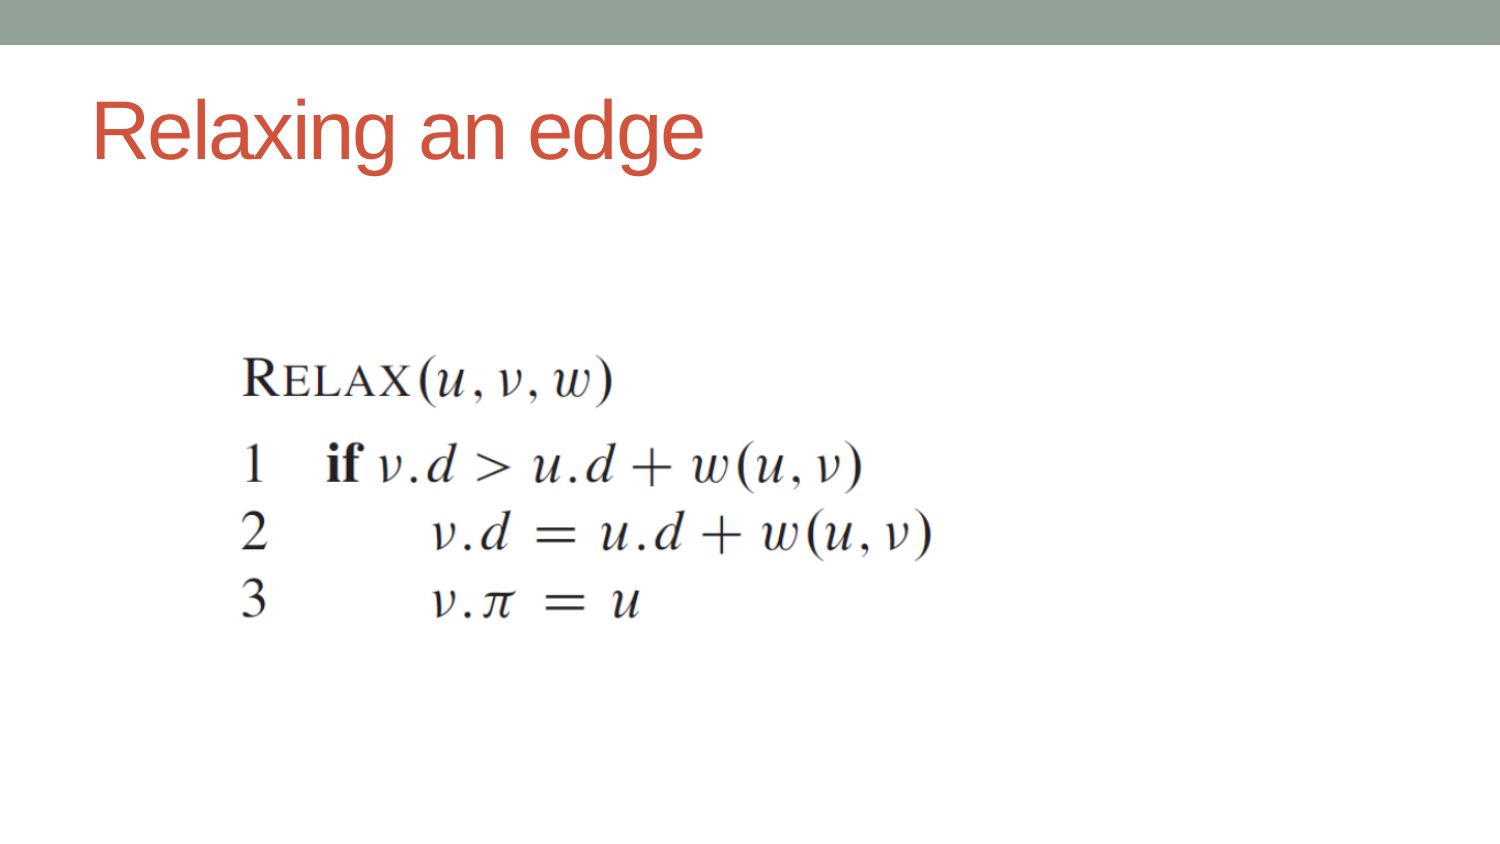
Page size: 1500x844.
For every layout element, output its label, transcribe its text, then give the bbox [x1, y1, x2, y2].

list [212, 346, 988, 642]
title Relaxing an edge [75, 65, 1425, 188]
